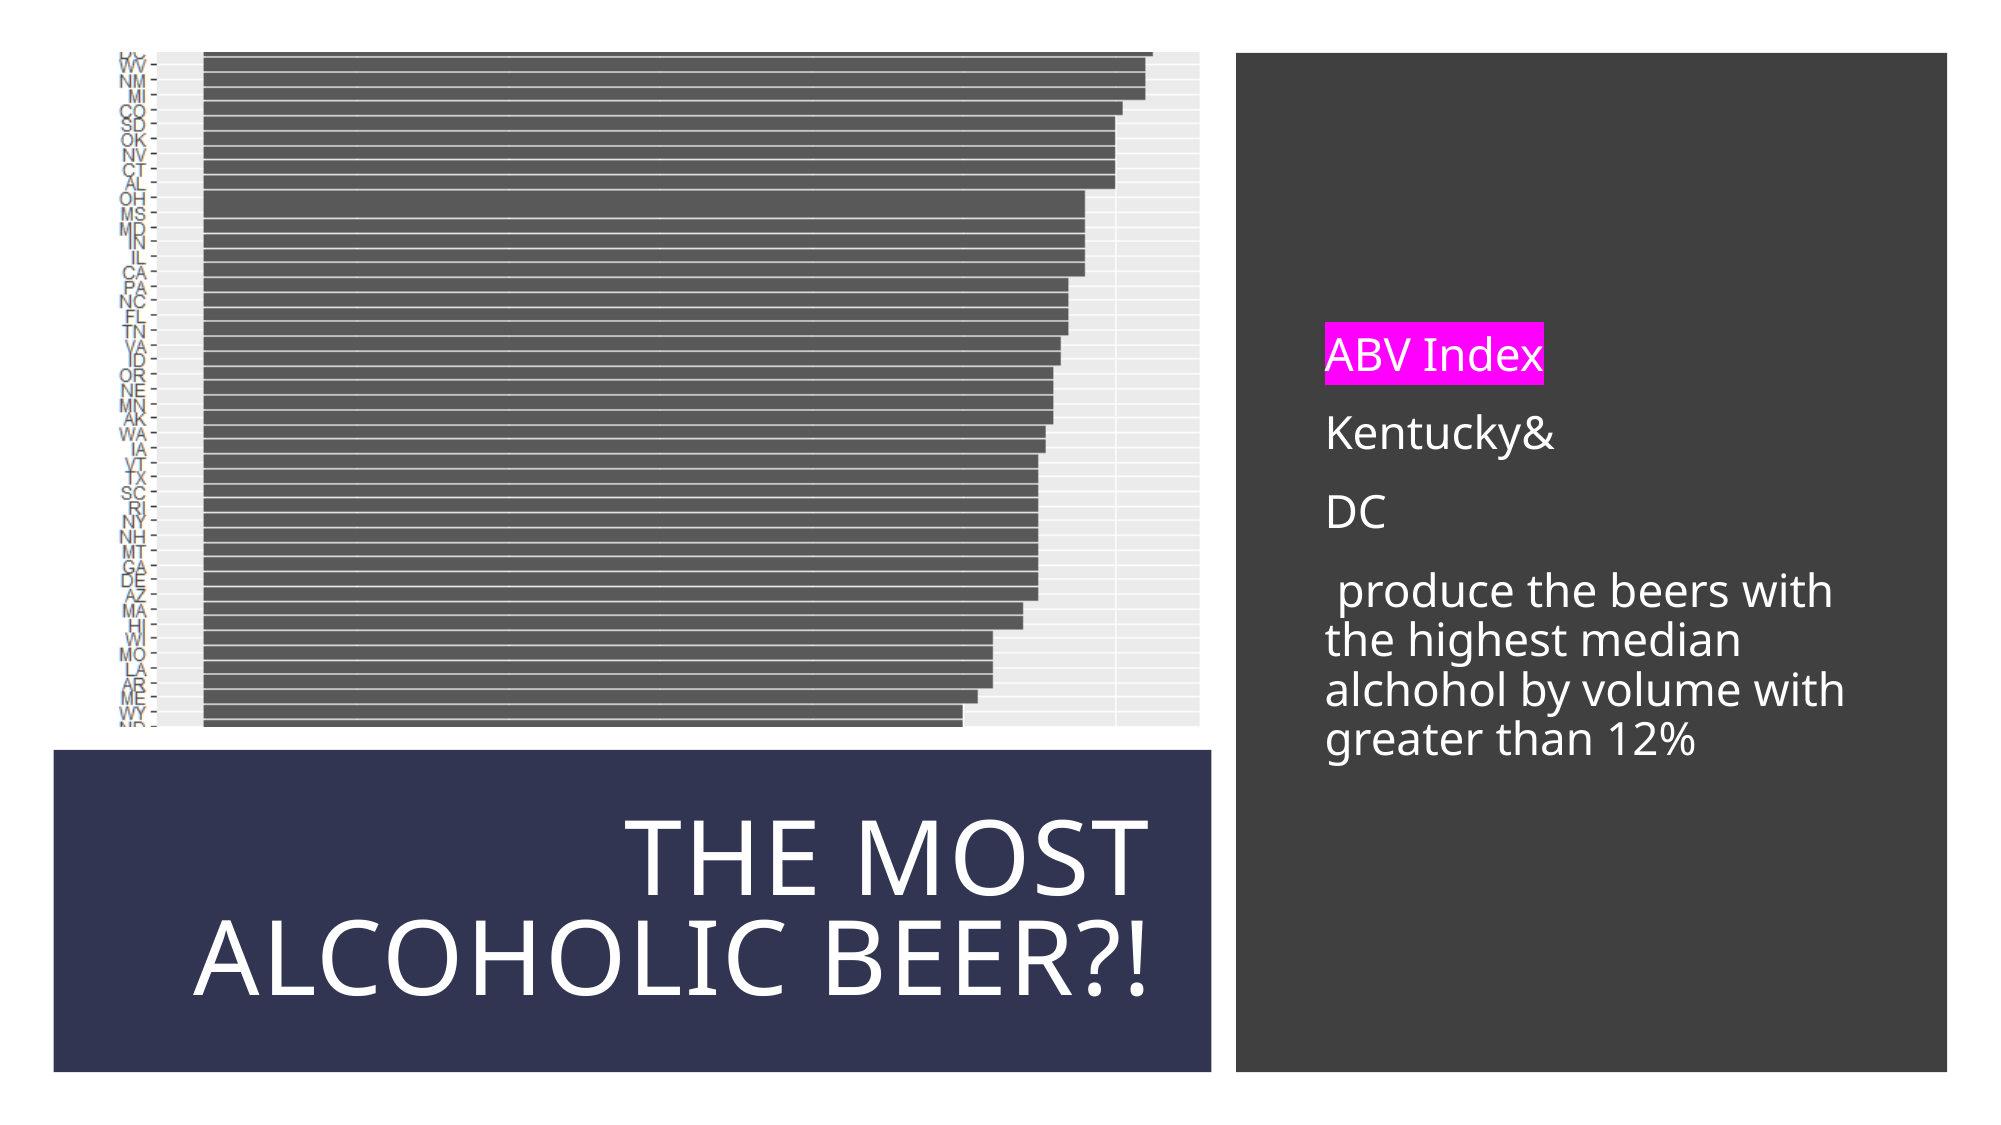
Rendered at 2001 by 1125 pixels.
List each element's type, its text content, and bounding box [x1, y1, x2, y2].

list ABV Index Kentucky& DC produce the beers with the highest median alchohol by volume with greater than 12% [1317, 150, 1879, 947]
title the most Alcoholic Beer?! [85, 782, 1168, 1049]
text_box [1235, 51, 1948, 1074]
picture [53, 52, 1212, 727]
text_box [52, 749, 1213, 1073]
